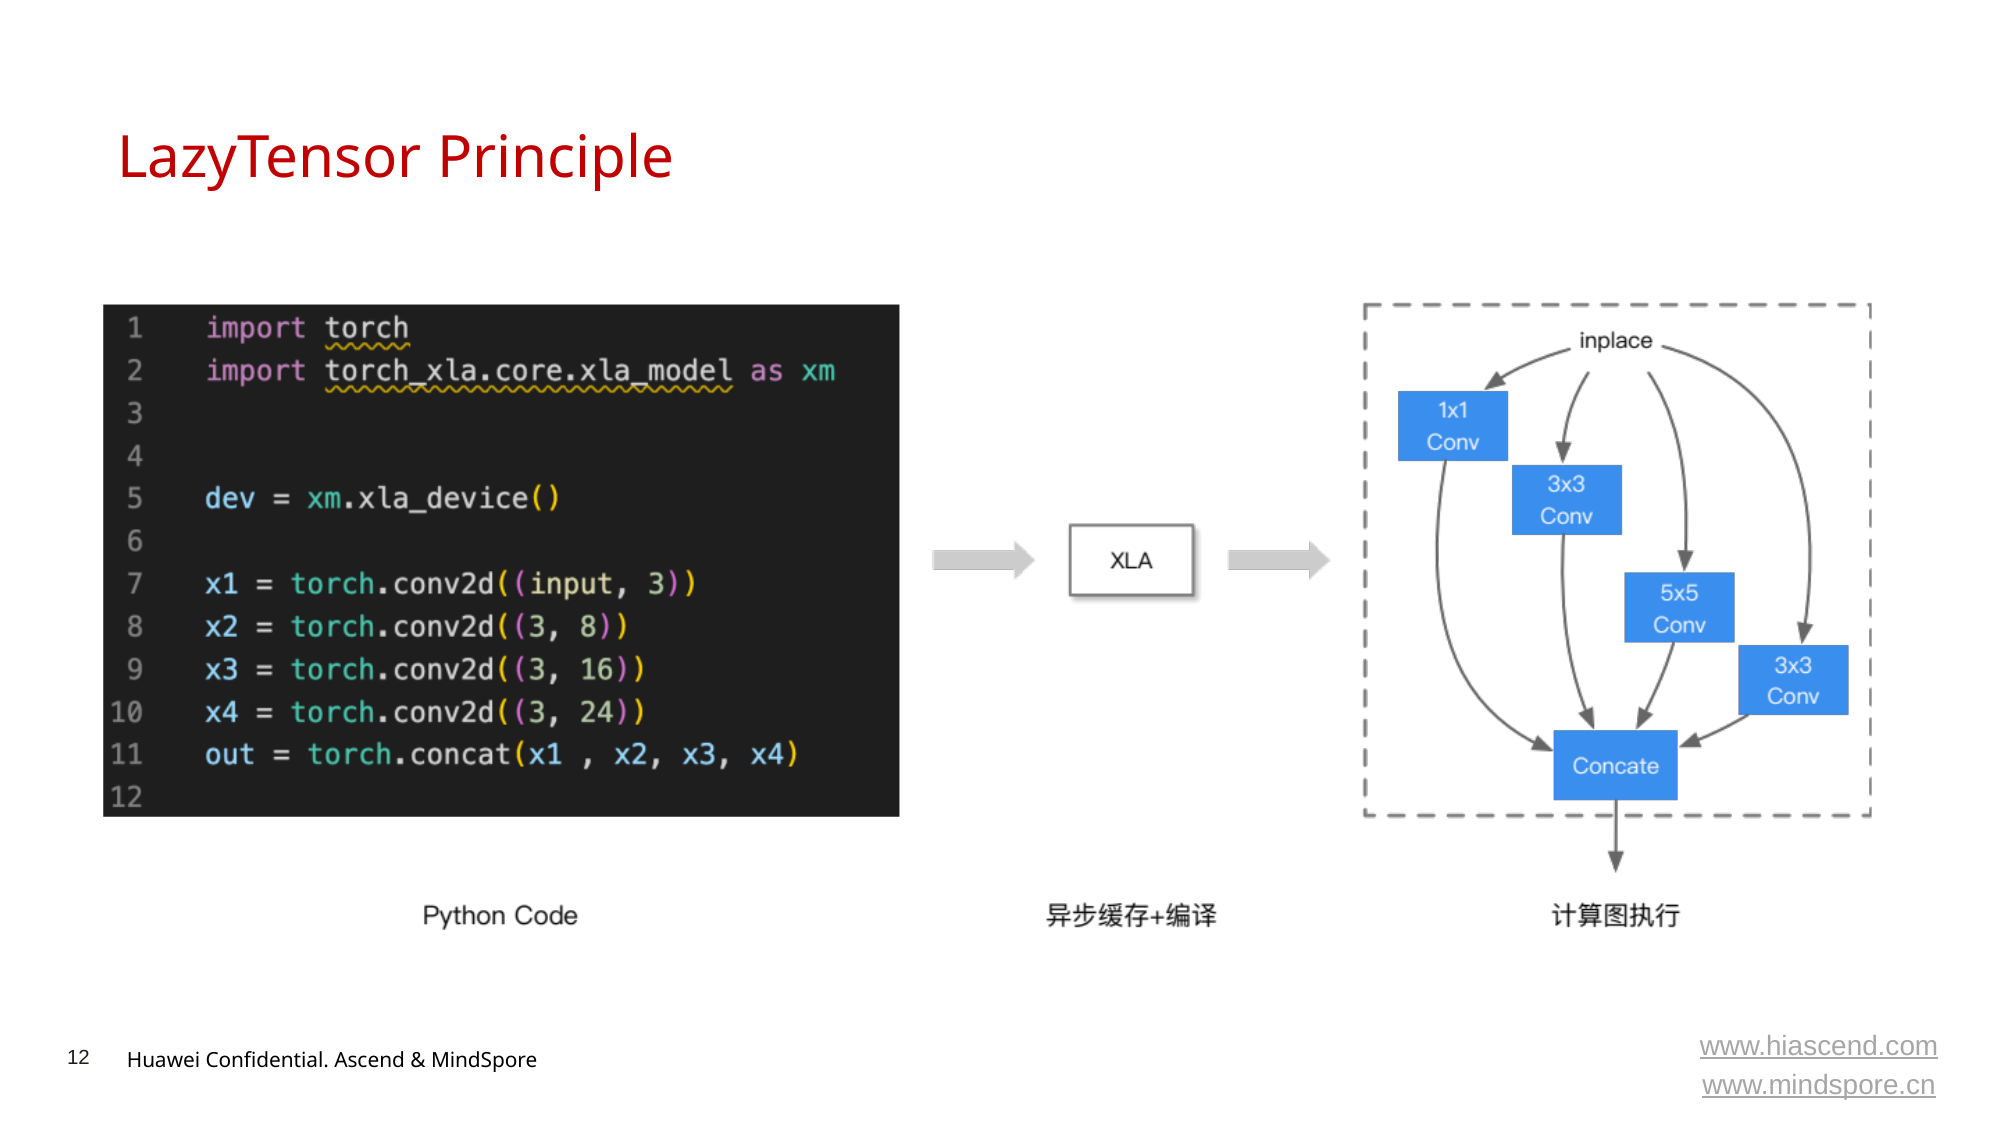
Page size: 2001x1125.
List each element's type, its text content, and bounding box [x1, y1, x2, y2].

title LazyTensor Principle [102, 111, 1901, 209]
picture [101, 302, 1872, 941]
